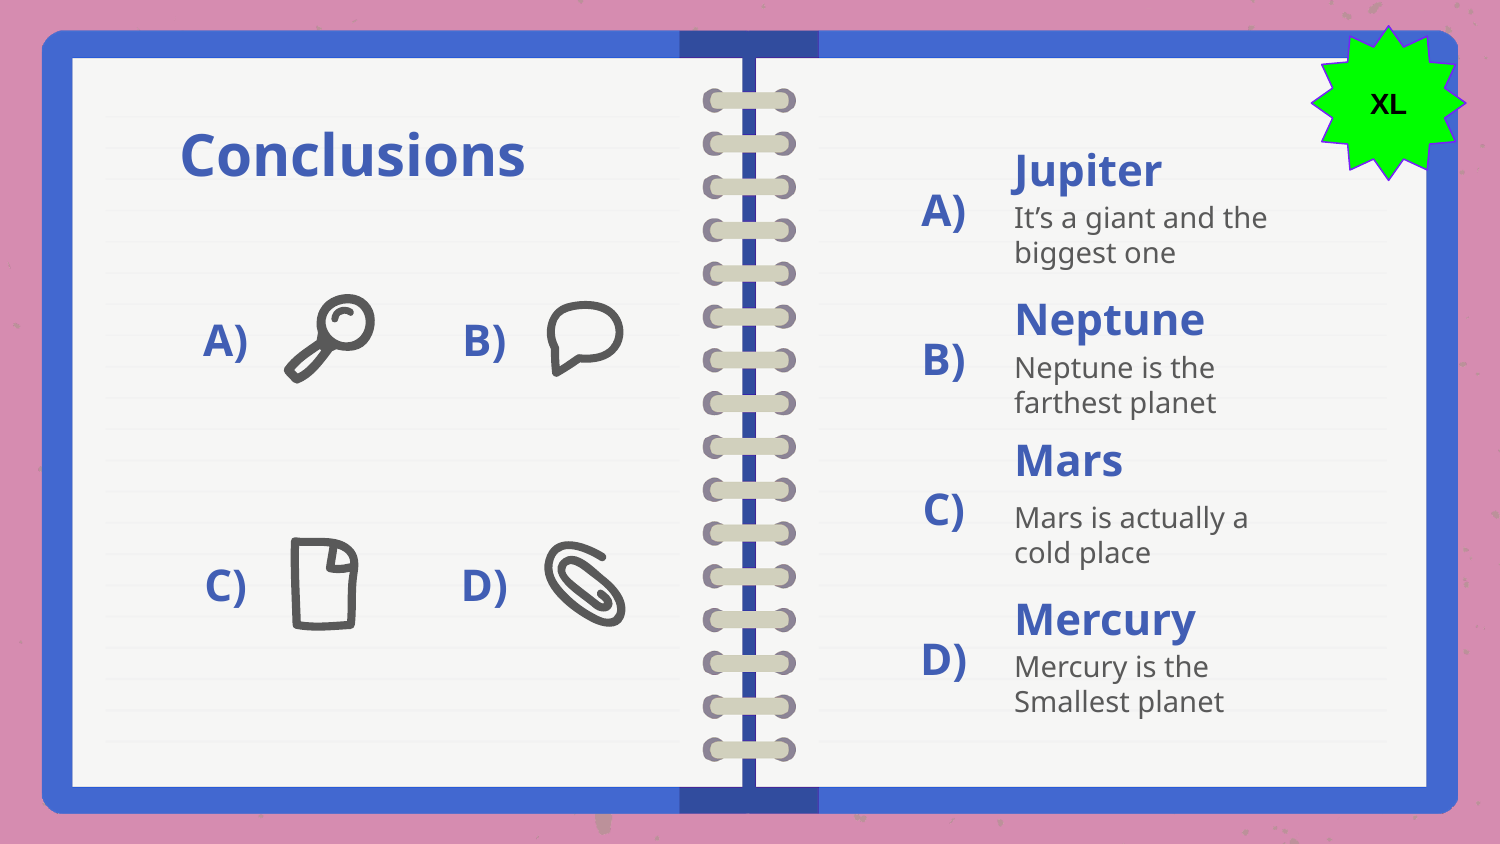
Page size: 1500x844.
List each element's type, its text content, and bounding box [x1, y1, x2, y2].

title Conclusions [164, 116, 670, 272]
text_box D) [426, 539, 543, 629]
text_box Mars is actually a cold place [999, 486, 1313, 581]
text_box It’s a giant and the biggest one [999, 188, 1313, 281]
text_box XL [1311, 25, 1466, 181]
text_box [544, 541, 626, 627]
text_box A) [167, 294, 281, 384]
text_box Neptune is the farthest planet [999, 337, 1313, 432]
text_box Mercury is the Smallest planet [999, 636, 1313, 731]
text_box B) [885, 313, 999, 403]
text_box D) [885, 613, 999, 703]
text_box Mars [999, 435, 1313, 486]
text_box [283, 293, 376, 384]
text_box A) [885, 163, 999, 254]
text_box B) [426, 294, 543, 384]
text_box [290, 537, 359, 631]
text_box C) [167, 539, 284, 629]
picture [1393, 30, 1458, 96]
text_box Jupiter [999, 136, 1313, 188]
text_box [546, 300, 624, 377]
text_box Mercury [999, 585, 1313, 636]
picture [41, 30, 1458, 814]
text_box Neptune [999, 285, 1313, 337]
text_box C) [885, 463, 999, 553]
